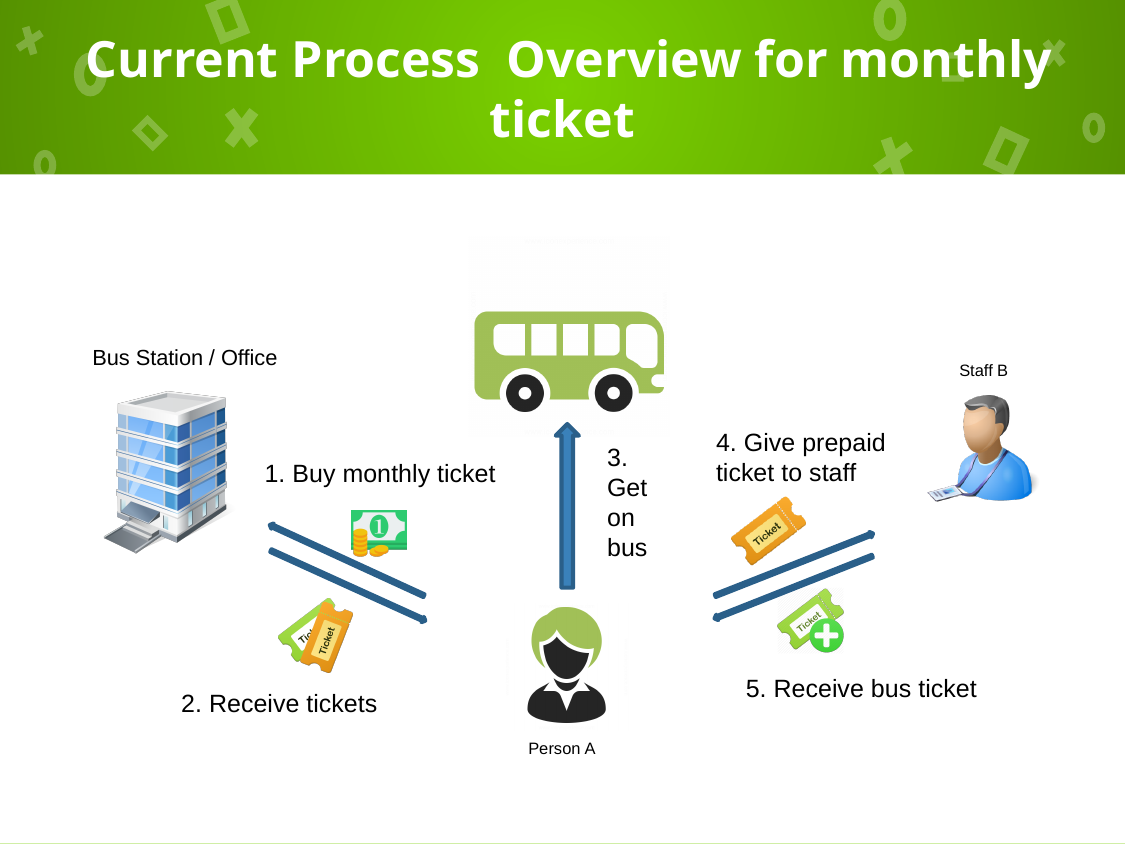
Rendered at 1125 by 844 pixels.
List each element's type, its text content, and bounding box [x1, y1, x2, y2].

picture [278, 597, 353, 673]
title Current Process Overview for monthly ticket [56, 0, 1069, 175]
picture [777, 587, 844, 655]
text_box 1. Buy monthly ticket [305, 449, 592, 495]
picture [730, 493, 806, 569]
picture [351, 502, 408, 559]
text_box 4. Give prepaid ticket to staff [701, 418, 902, 494]
picture [468, 236, 670, 438]
text_box [287, 560, 428, 625]
text_box 2. Receive tickets [166, 680, 484, 725]
text_box [559, 445, 576, 449]
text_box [77, 336, 302, 554]
text_box [712, 577, 773, 599]
text_box [559, 495, 576, 590]
text_box [810, 530, 875, 563]
text_box [353, 567, 427, 599]
text_box [789, 552, 875, 585]
text_box 5. Receive bus ticket [730, 664, 1010, 710]
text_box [907, 352, 1061, 502]
text_box [712, 592, 772, 622]
text_box [305, 537, 352, 567]
text_box 3. Get on bus [592, 433, 678, 569]
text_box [489, 603, 635, 766]
